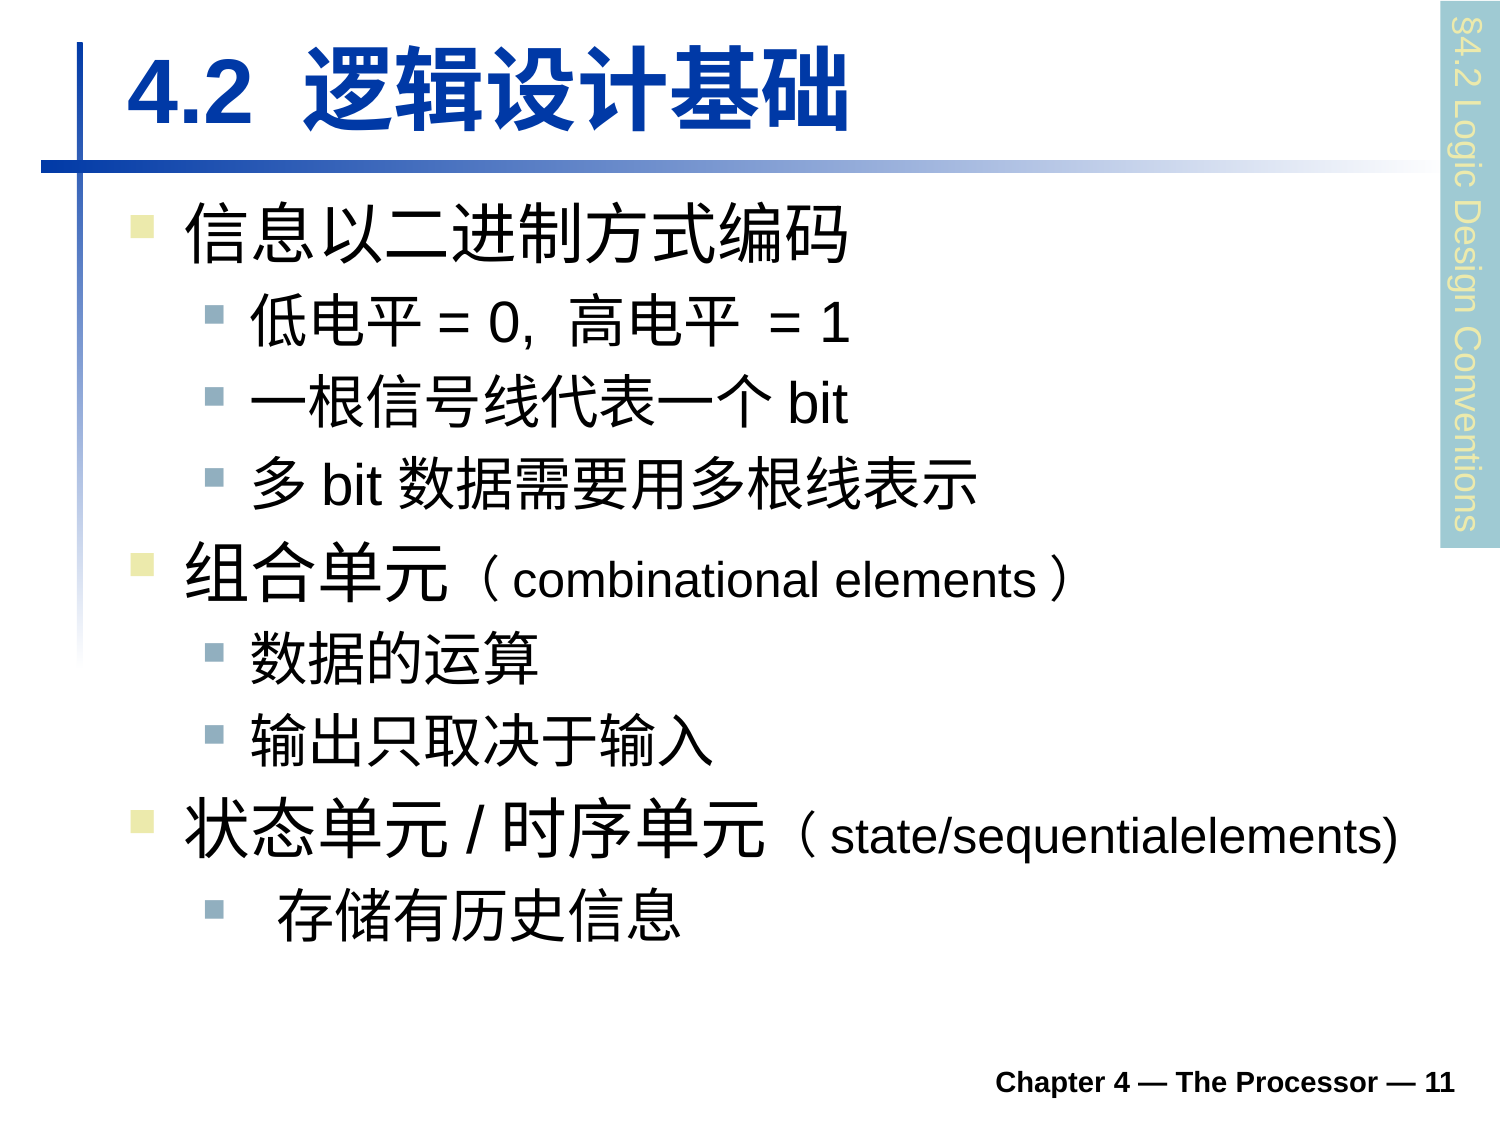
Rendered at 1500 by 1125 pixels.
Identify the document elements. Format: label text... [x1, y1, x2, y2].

list 信息以二进制方式编码 低电平= 0, 高电平 = 1 一根信号线代表一个bit 多bit数据需要用多根线表示 组合单元（combinational elements） 数据的运算 输出只取决于输入 状态单元/时序单元（state/sequentialelements) 存储有历史信息 [112, 184, 1469, 1024]
footer Chapter 4 — The Processor — [277, 1046, 1471, 1106]
title 4.2 逻辑设计基础 [112, 23, 1440, 149]
text_box §4.2 Logic Design Conventions [1440, 0, 1500, 548]
